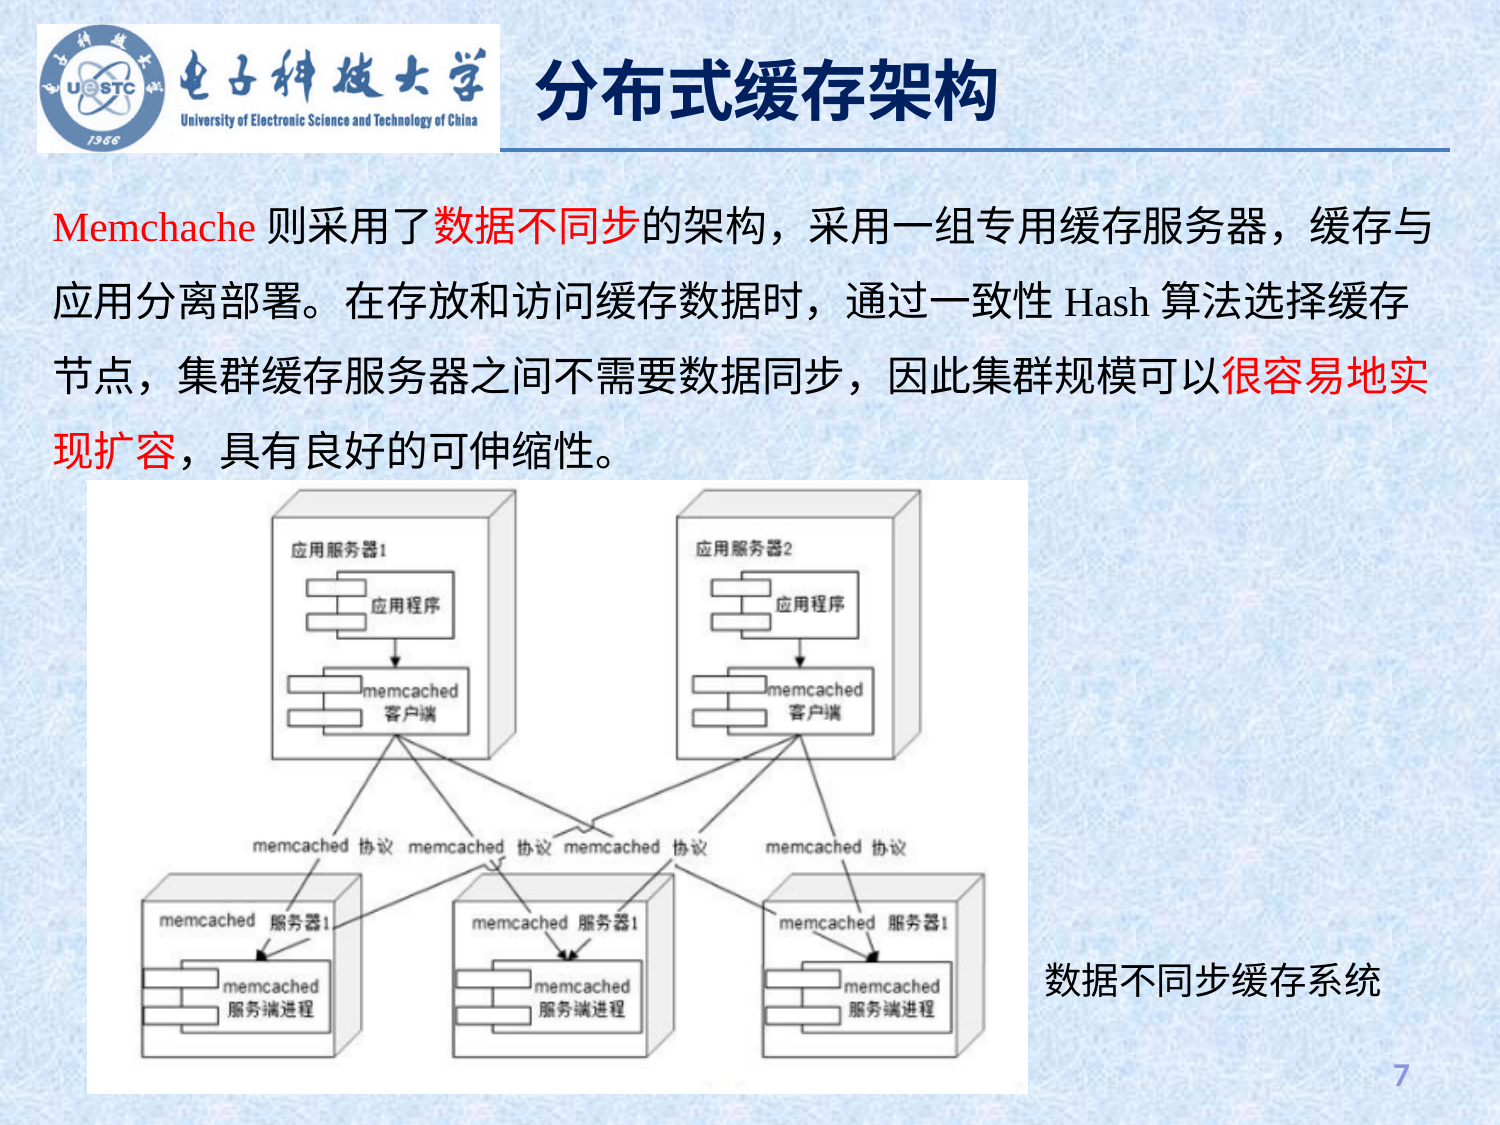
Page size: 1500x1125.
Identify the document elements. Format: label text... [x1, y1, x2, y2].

text_box 数据不同步缓存系统 [1032, 949, 1397, 1010]
text_box Memchache则采用了数据不同步的架构，采用一组专用缓存服务器，缓存与应用分离部署。在存放和访问缓存数据时，通过一致性Hash算法选择缓存节点，集群缓存服务器之间不需要数据同步，因此集群规模可以很容易地实现扩容，具有良好的可伸缩性。 [37, 167, 1450, 483]
picture [0, 0, 1500, 1125]
text_box 分布式缓存架构 [518, 41, 1432, 137]
slide_number 7 [1074, 1042, 1425, 1103]
